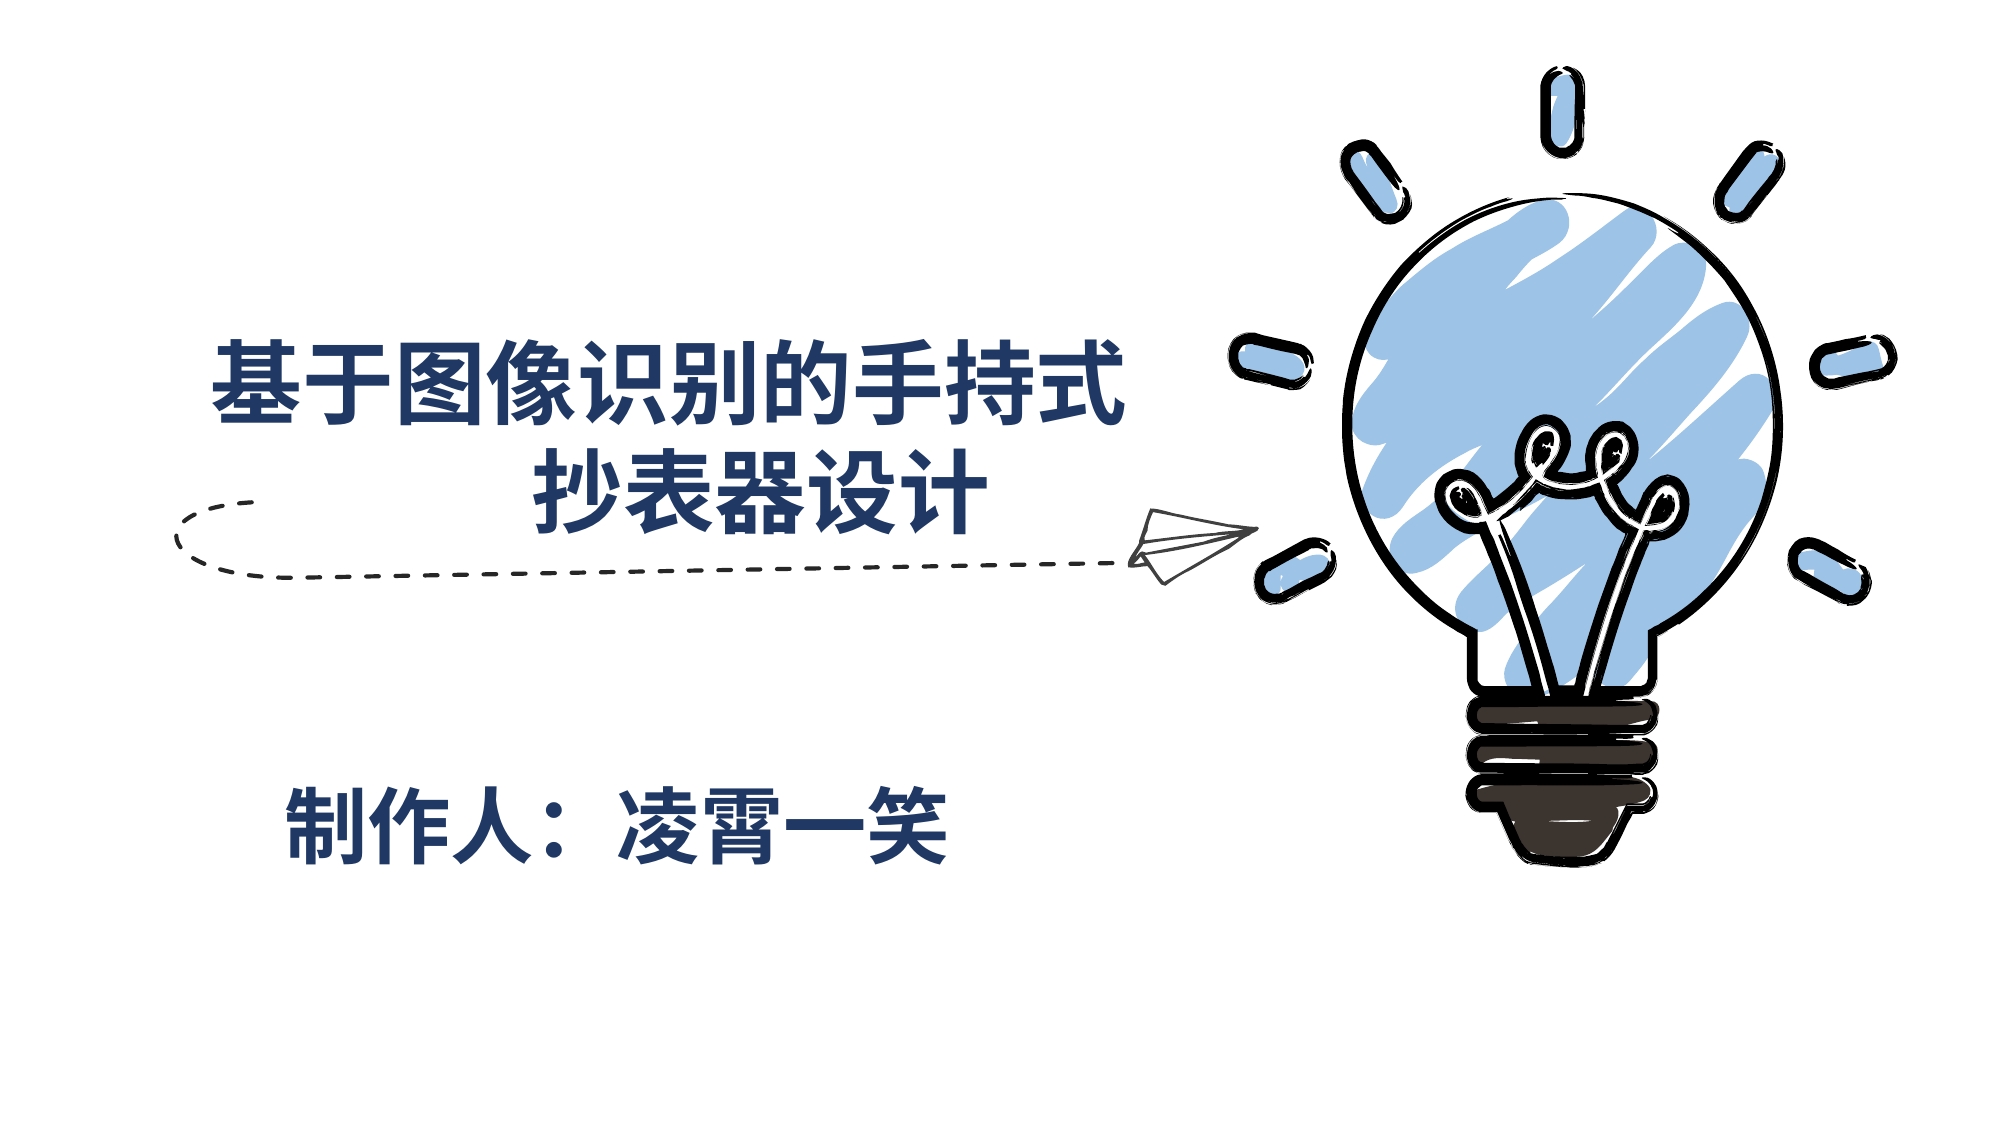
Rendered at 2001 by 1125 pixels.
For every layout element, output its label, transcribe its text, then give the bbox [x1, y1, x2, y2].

text_box [1127, 508, 1227, 586]
text_box 基于图像识别的手持式 抄表器设计 [195, 317, 1158, 553]
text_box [1227, 66, 1898, 868]
text_box 制作人：凌霄一笑 [269, 717, 2000, 882]
text_box [175, 501, 1122, 579]
